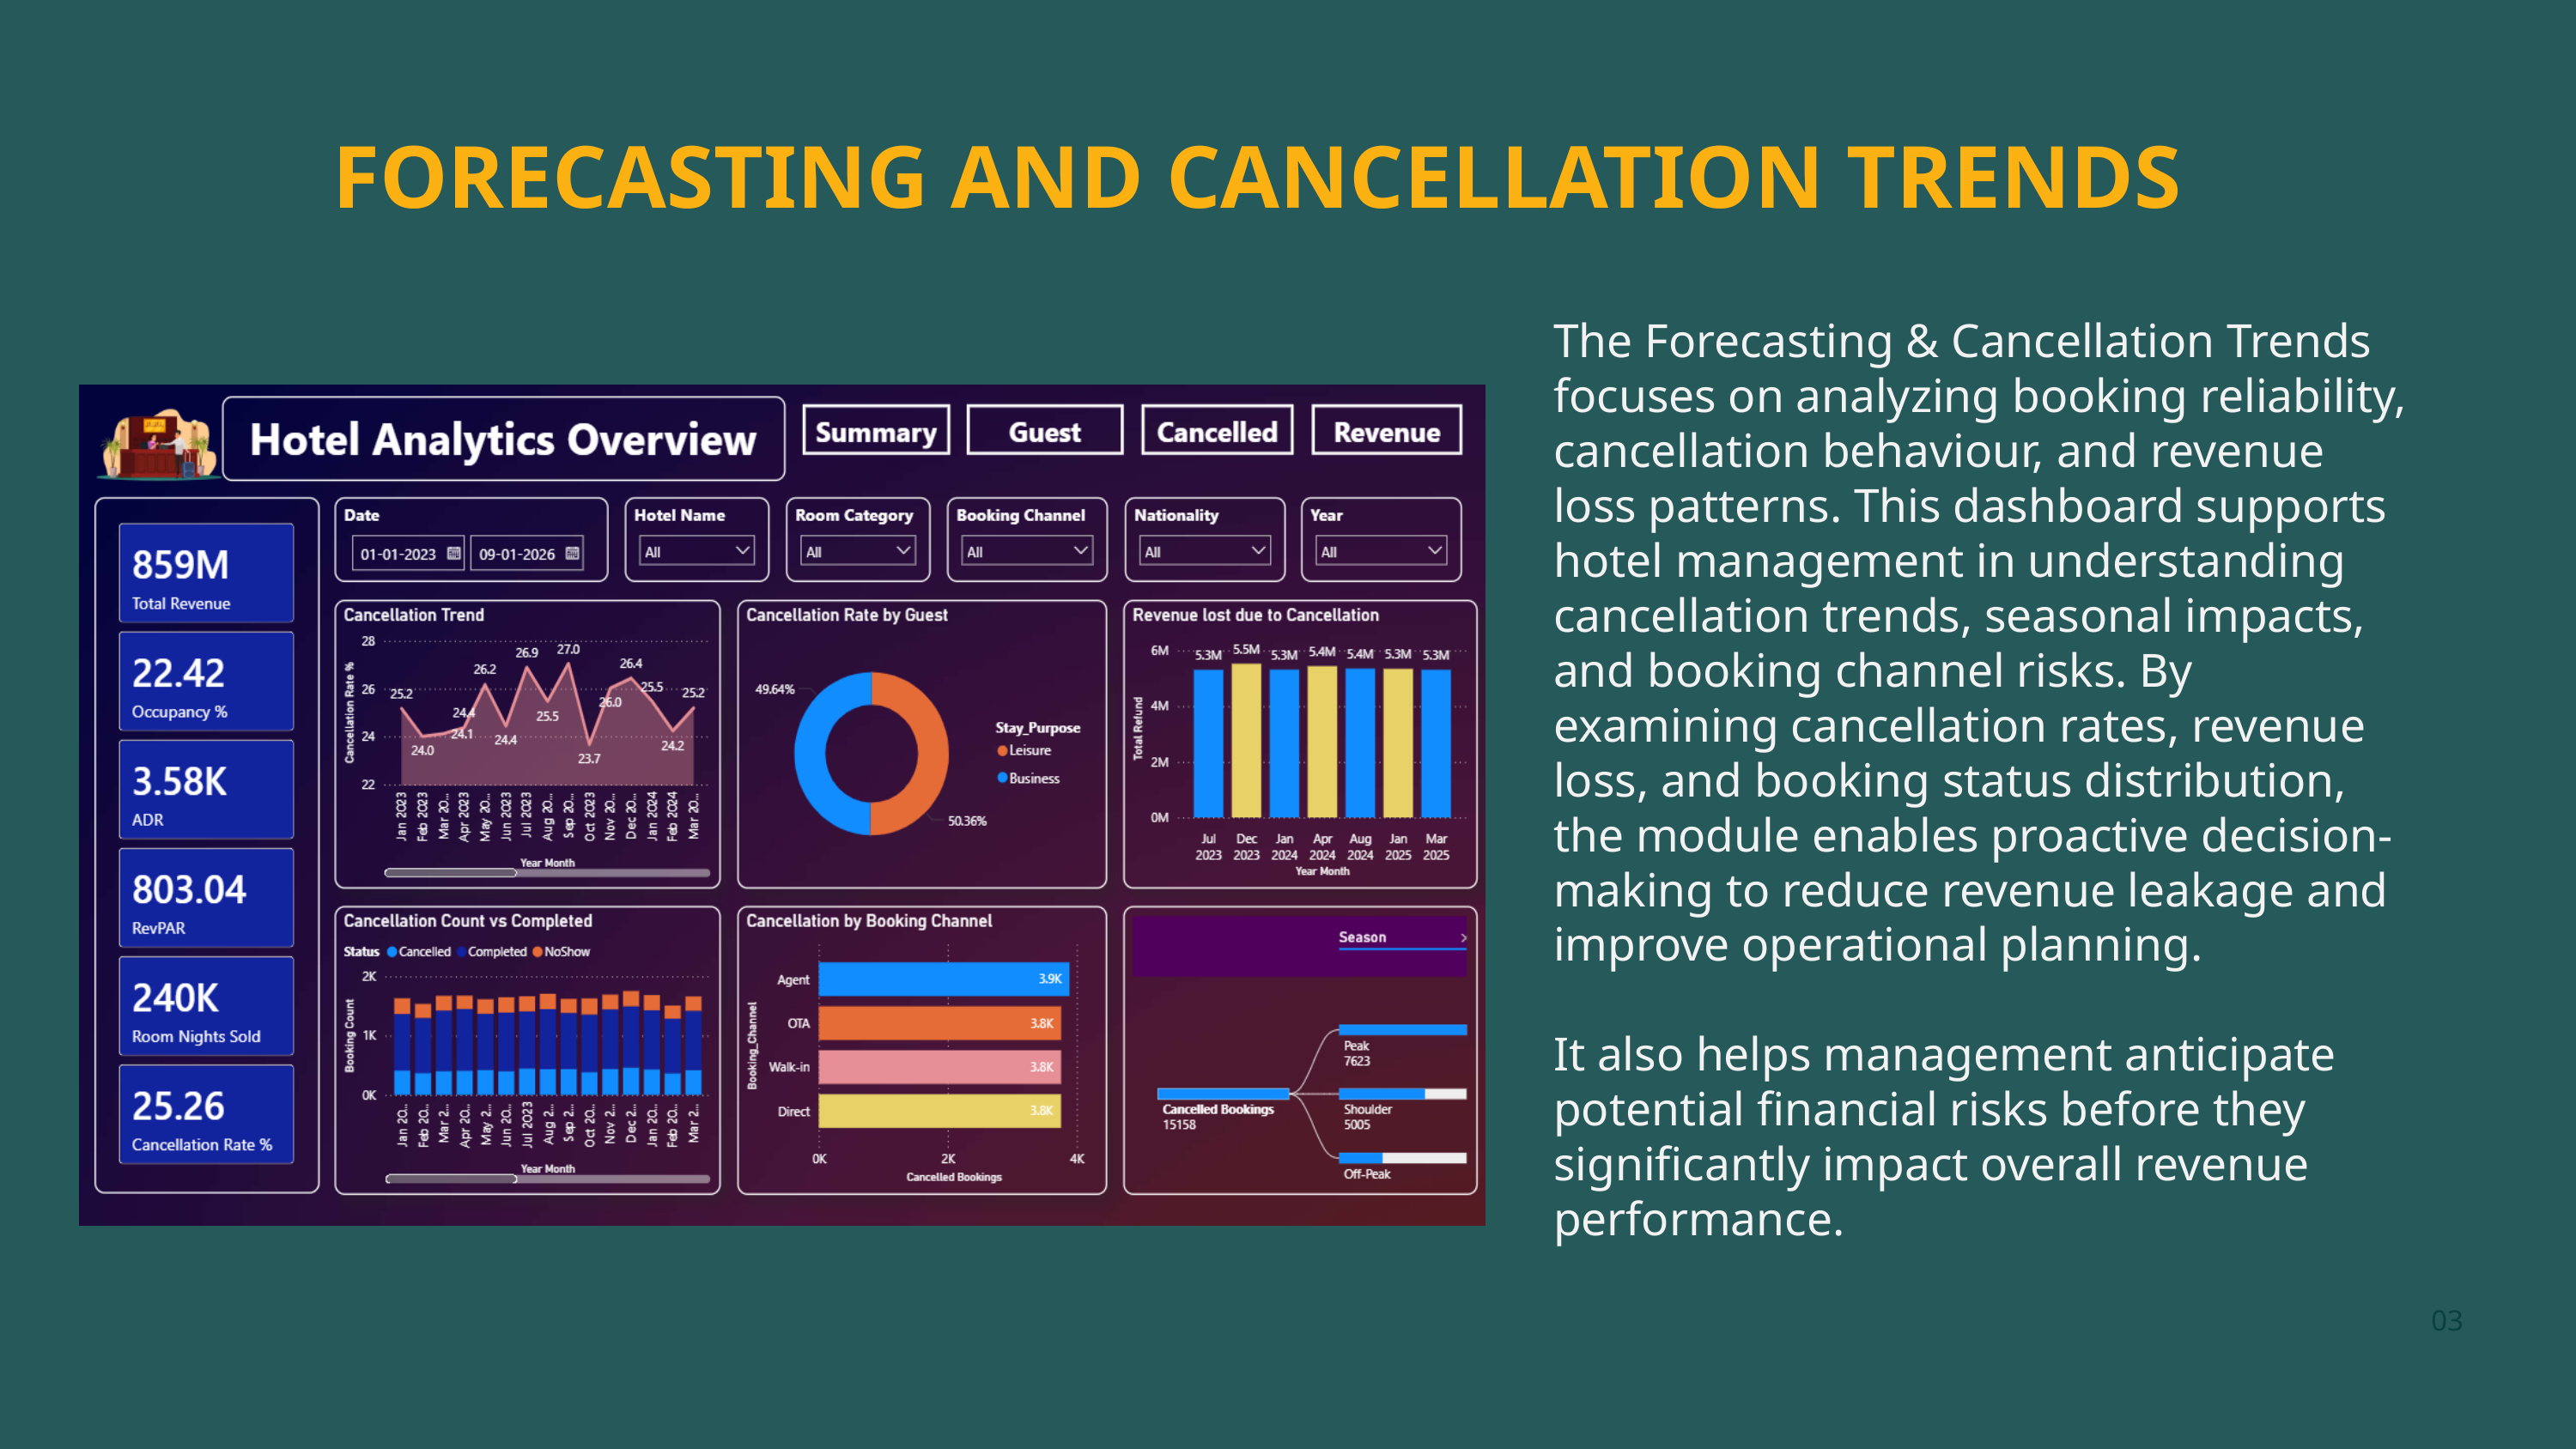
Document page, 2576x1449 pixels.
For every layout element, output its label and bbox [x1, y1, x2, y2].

text_box [0, 0, 2576, 1449]
picture [79, 385, 1486, 1226]
